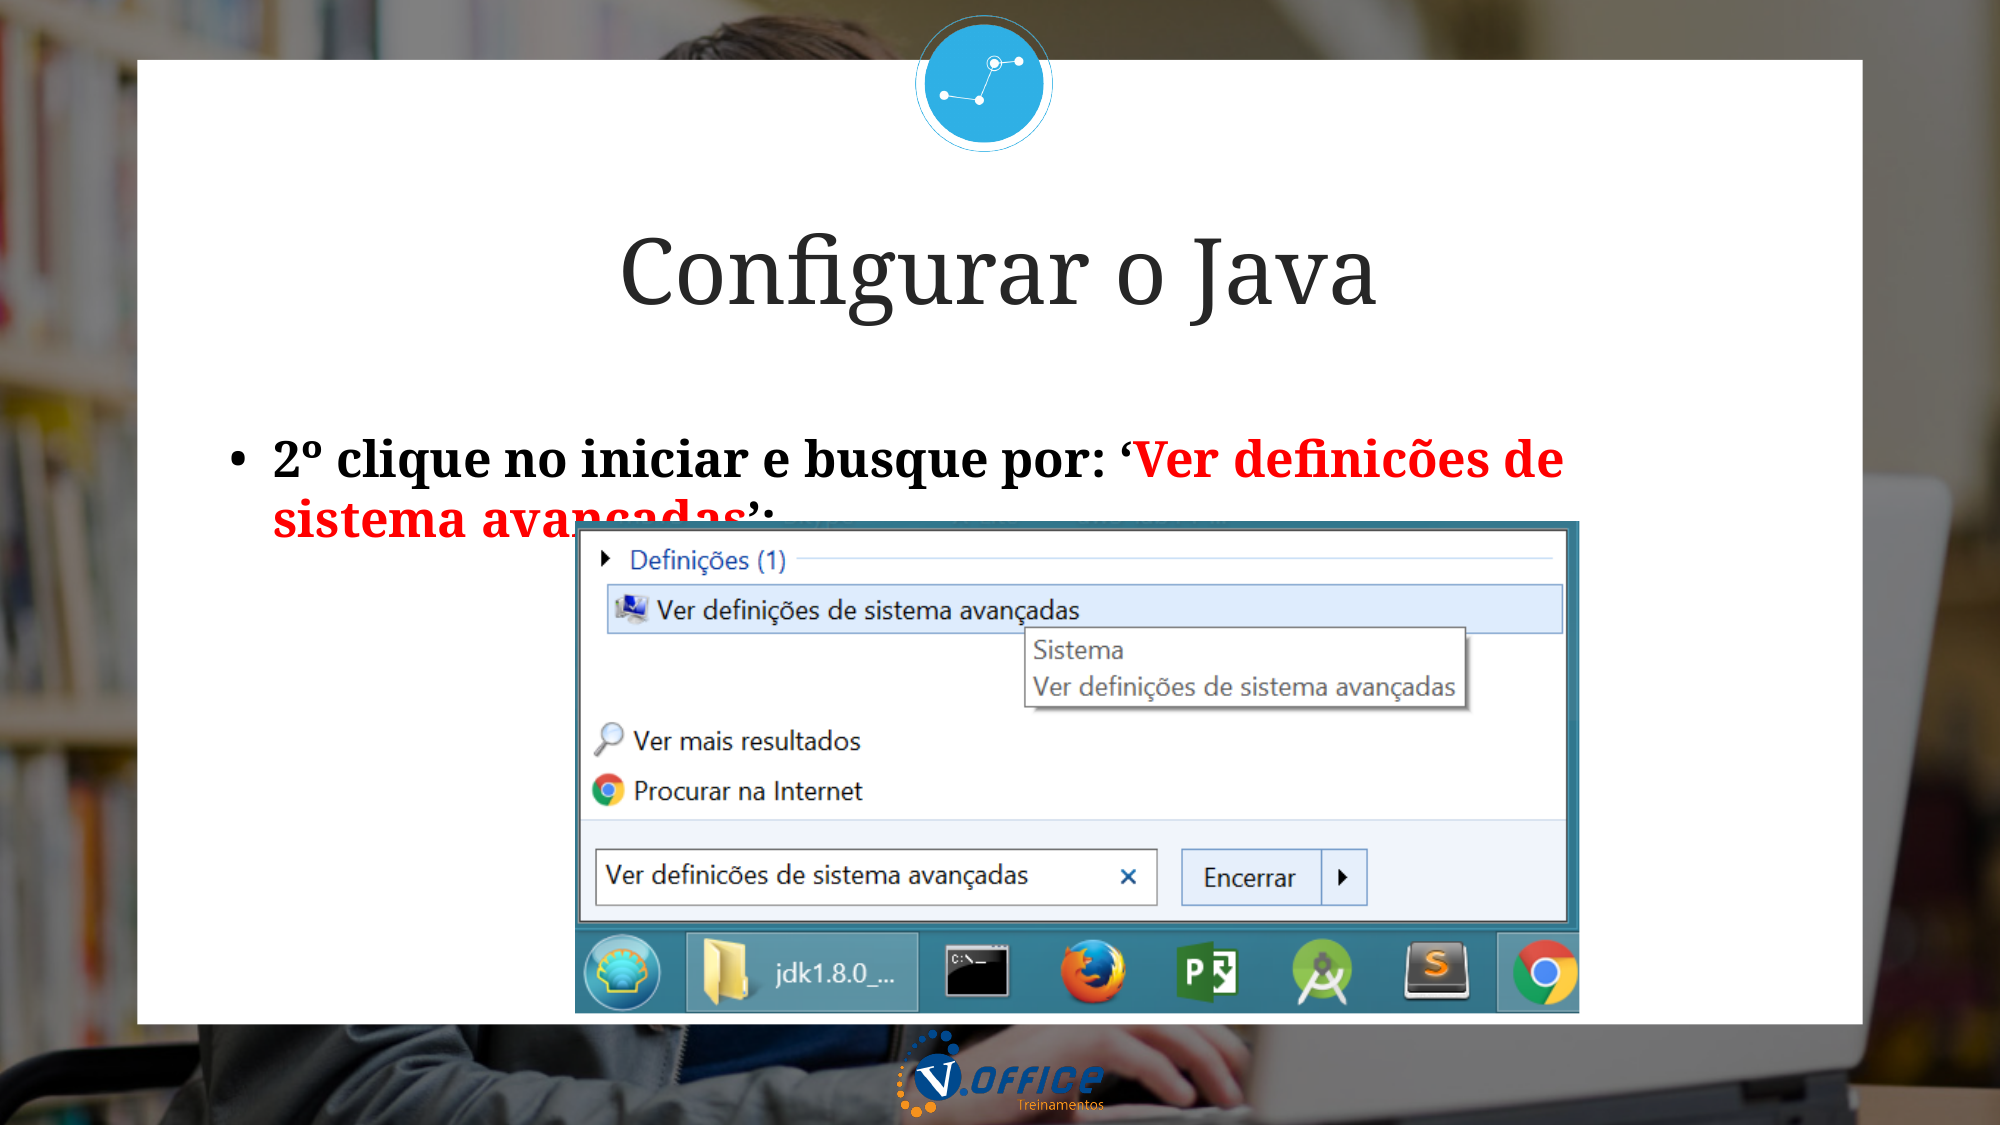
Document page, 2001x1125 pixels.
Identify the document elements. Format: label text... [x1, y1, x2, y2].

text_box 2º clique no iniciar e busque por: ‘Ver definicões de sistema avançadas’; [212, 419, 1788, 964]
picture [0, 0, 2000, 1125]
text_box Configurar o Java [212, 161, 1788, 375]
